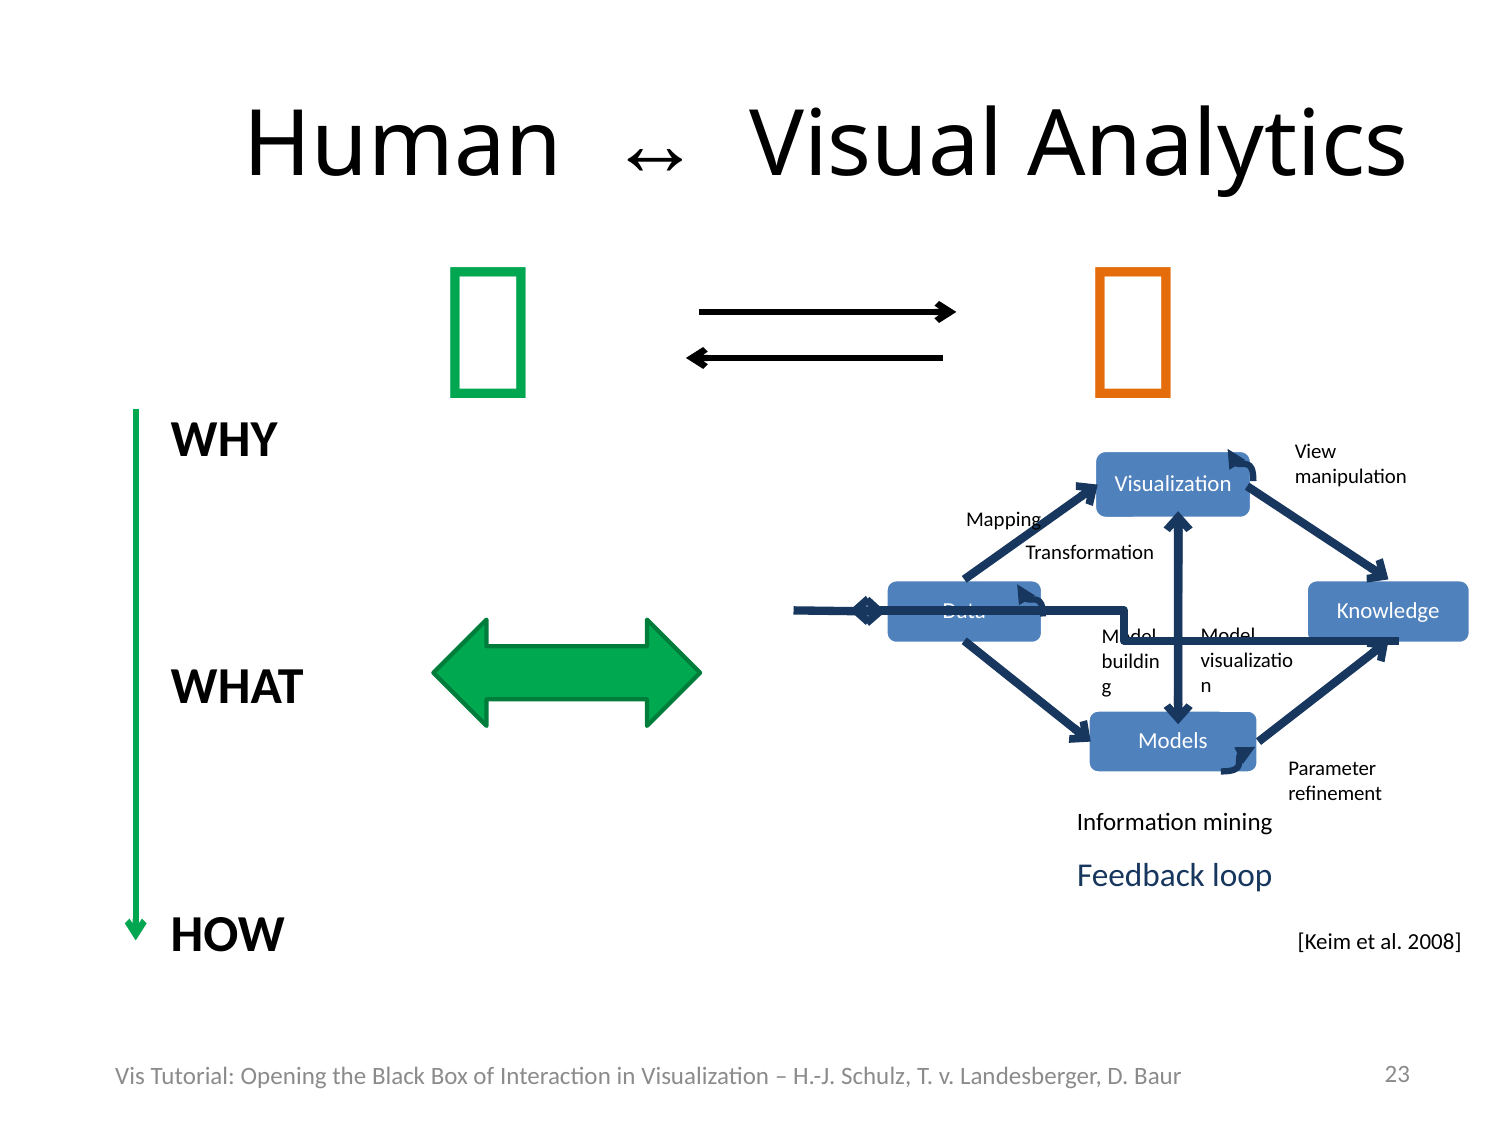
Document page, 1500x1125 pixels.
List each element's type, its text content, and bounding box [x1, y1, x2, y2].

text_box WHY WHAT HOW [155, 314, 372, 1057]
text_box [793, 429, 1500, 963]
slide_number 23 [1074, 1042, 1425, 1103]
footer Vis Tutorial: Opening the Black Box of Interaction in Visualization – H.-J. Schulz, T. v. Landesberger, D. Baur [76, 1046, 1074, 1103]
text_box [418, 207, 1500, 517]
text_box [431, 617, 703, 728]
title Human ↔ Visual Analytics [75, 45, 1425, 233]
